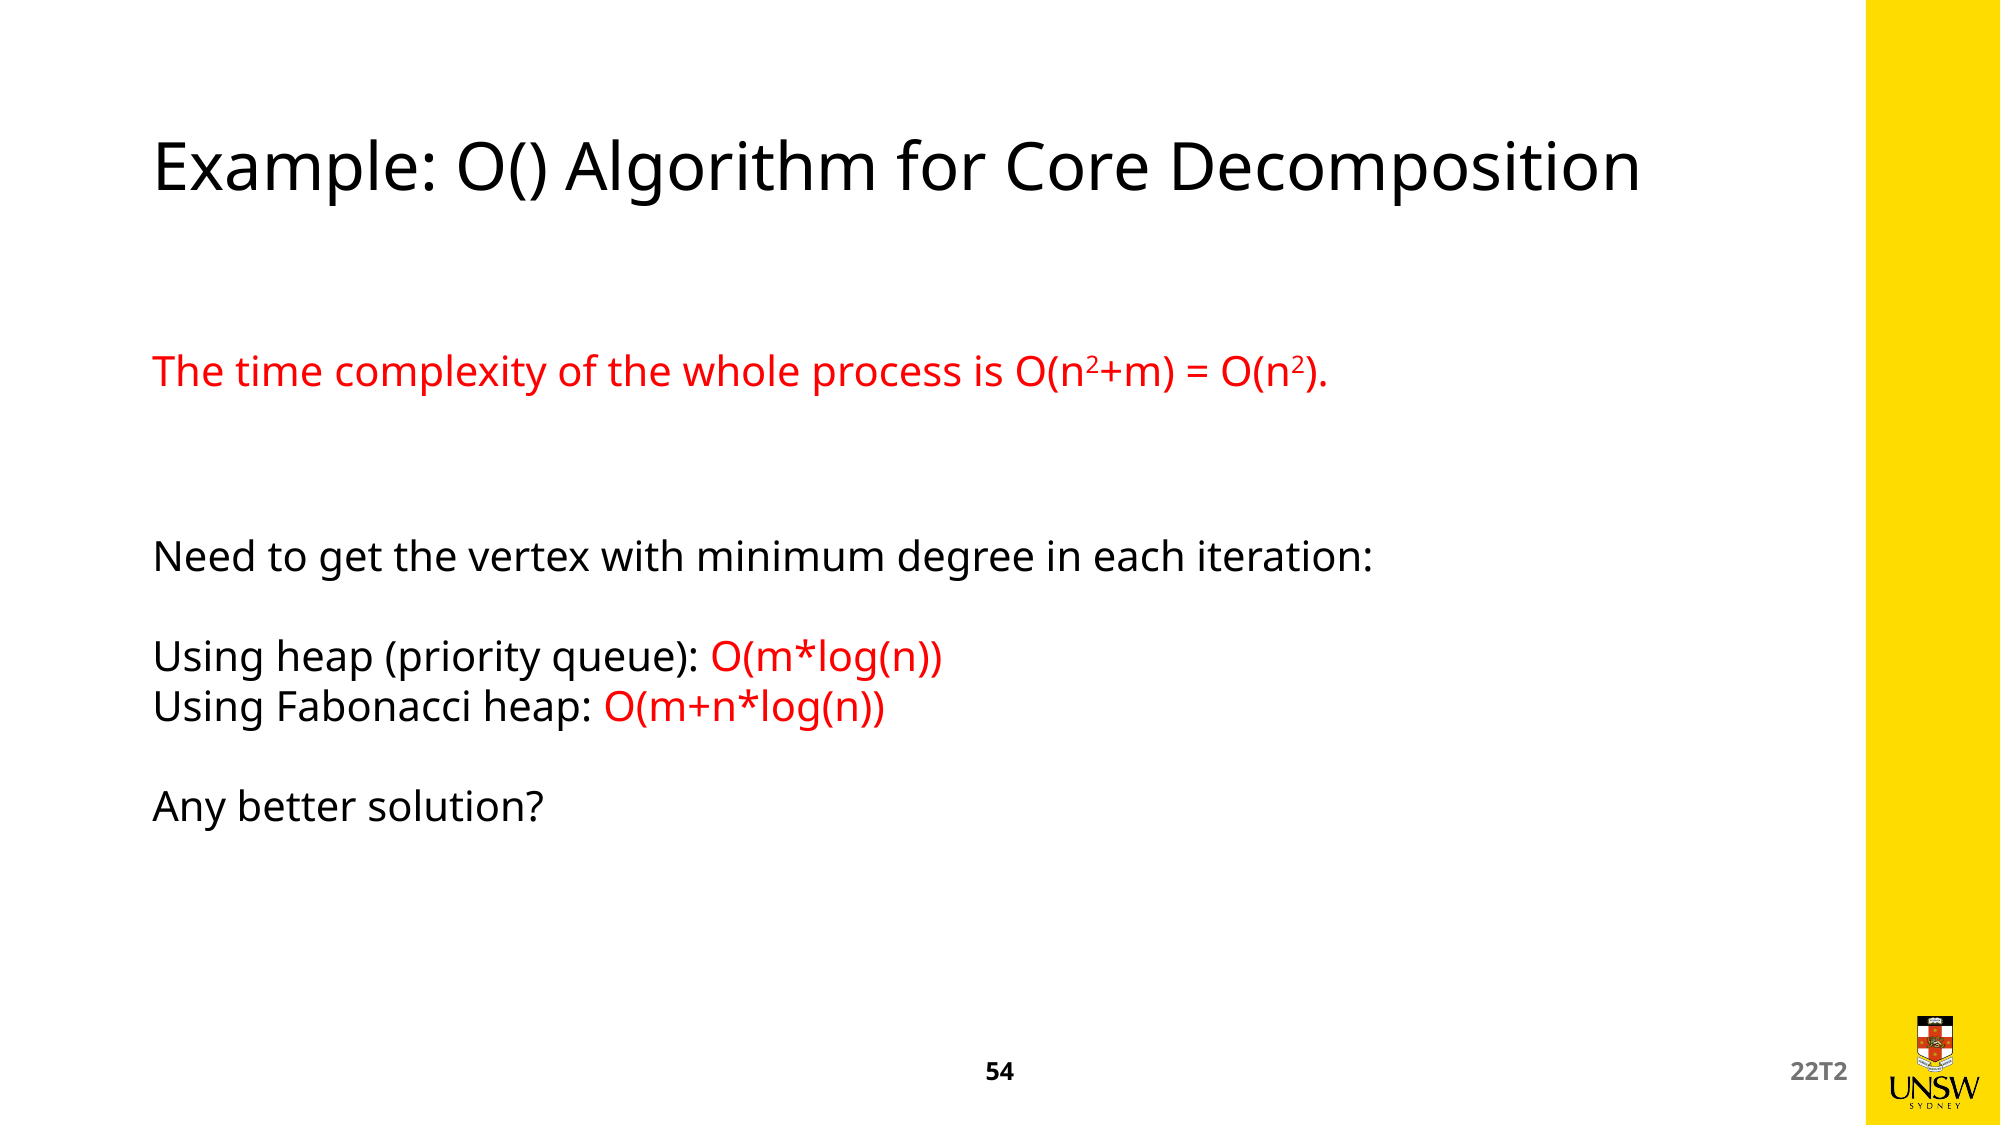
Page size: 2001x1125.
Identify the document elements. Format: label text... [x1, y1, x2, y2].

text_box Need to get the vertex with minimum degree in each iteration: Using heap (priority queue): O(m*log(n)) Using Fabonacci heap: O(m+n*log(n)) Any better solution? [137, 522, 1515, 894]
text_box The time complexity of the whole process is O(n2+m) = O(n2). [137, 337, 1344, 403]
slide_number 54 [774, 1042, 1225, 1103]
footer 22T2 [1225, 1042, 1863, 1103]
picture [1890, 1016, 1980, 1109]
